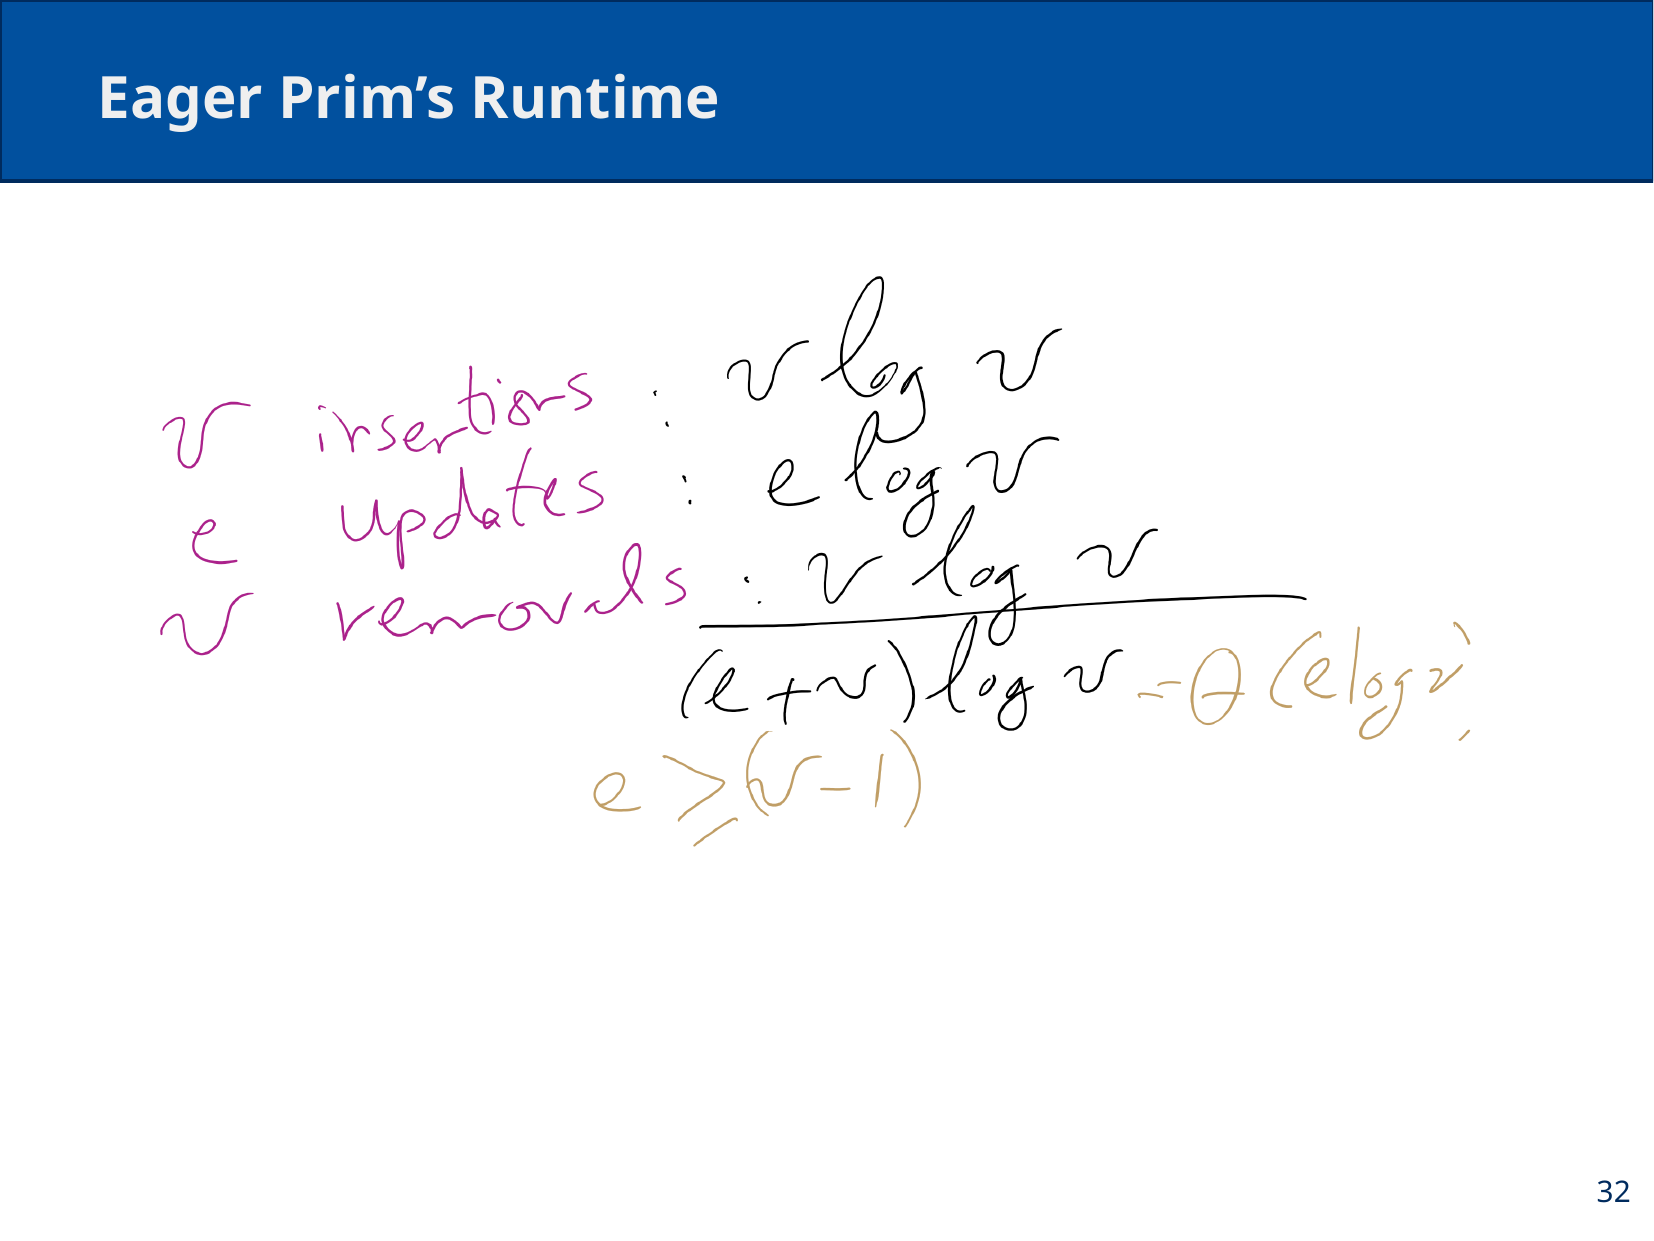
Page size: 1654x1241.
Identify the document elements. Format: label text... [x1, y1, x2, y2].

slide_number 32 [1546, 1145, 1647, 1241]
picture [152, 268, 1477, 1152]
title Eager Prim’s Runtime [82, 35, 1571, 146]
